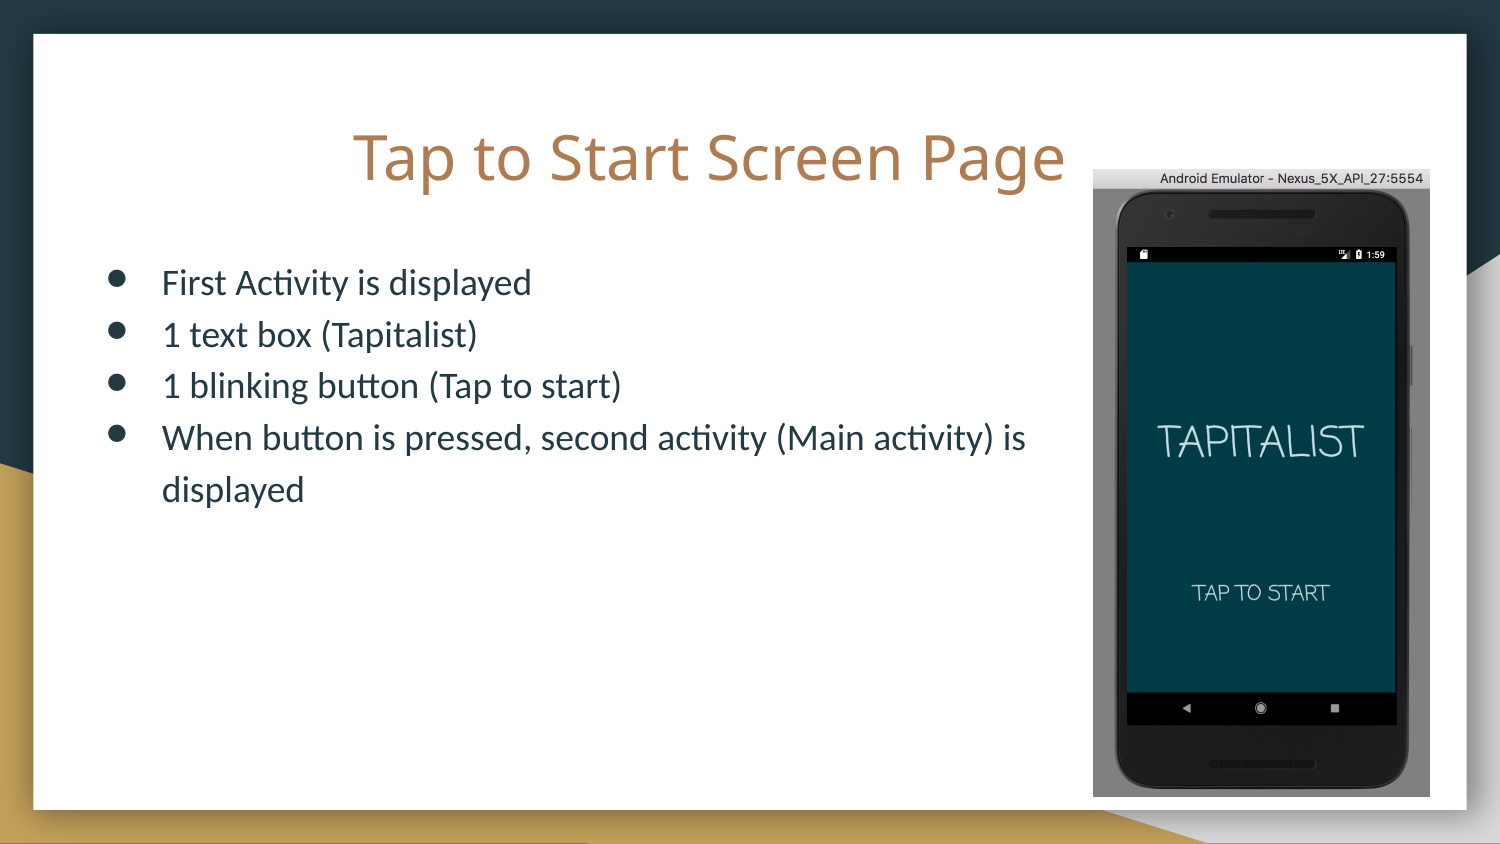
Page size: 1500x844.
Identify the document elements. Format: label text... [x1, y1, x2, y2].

list First Activity is displayed 1 text box (Tapitalist) 1 blinking button (Tap to start) When button is pressed, second activity (Main activity) is displayed [71, 236, 1077, 797]
title Tap to Start Screen Page [94, 102, 1326, 260]
picture [1093, 169, 1430, 797]
